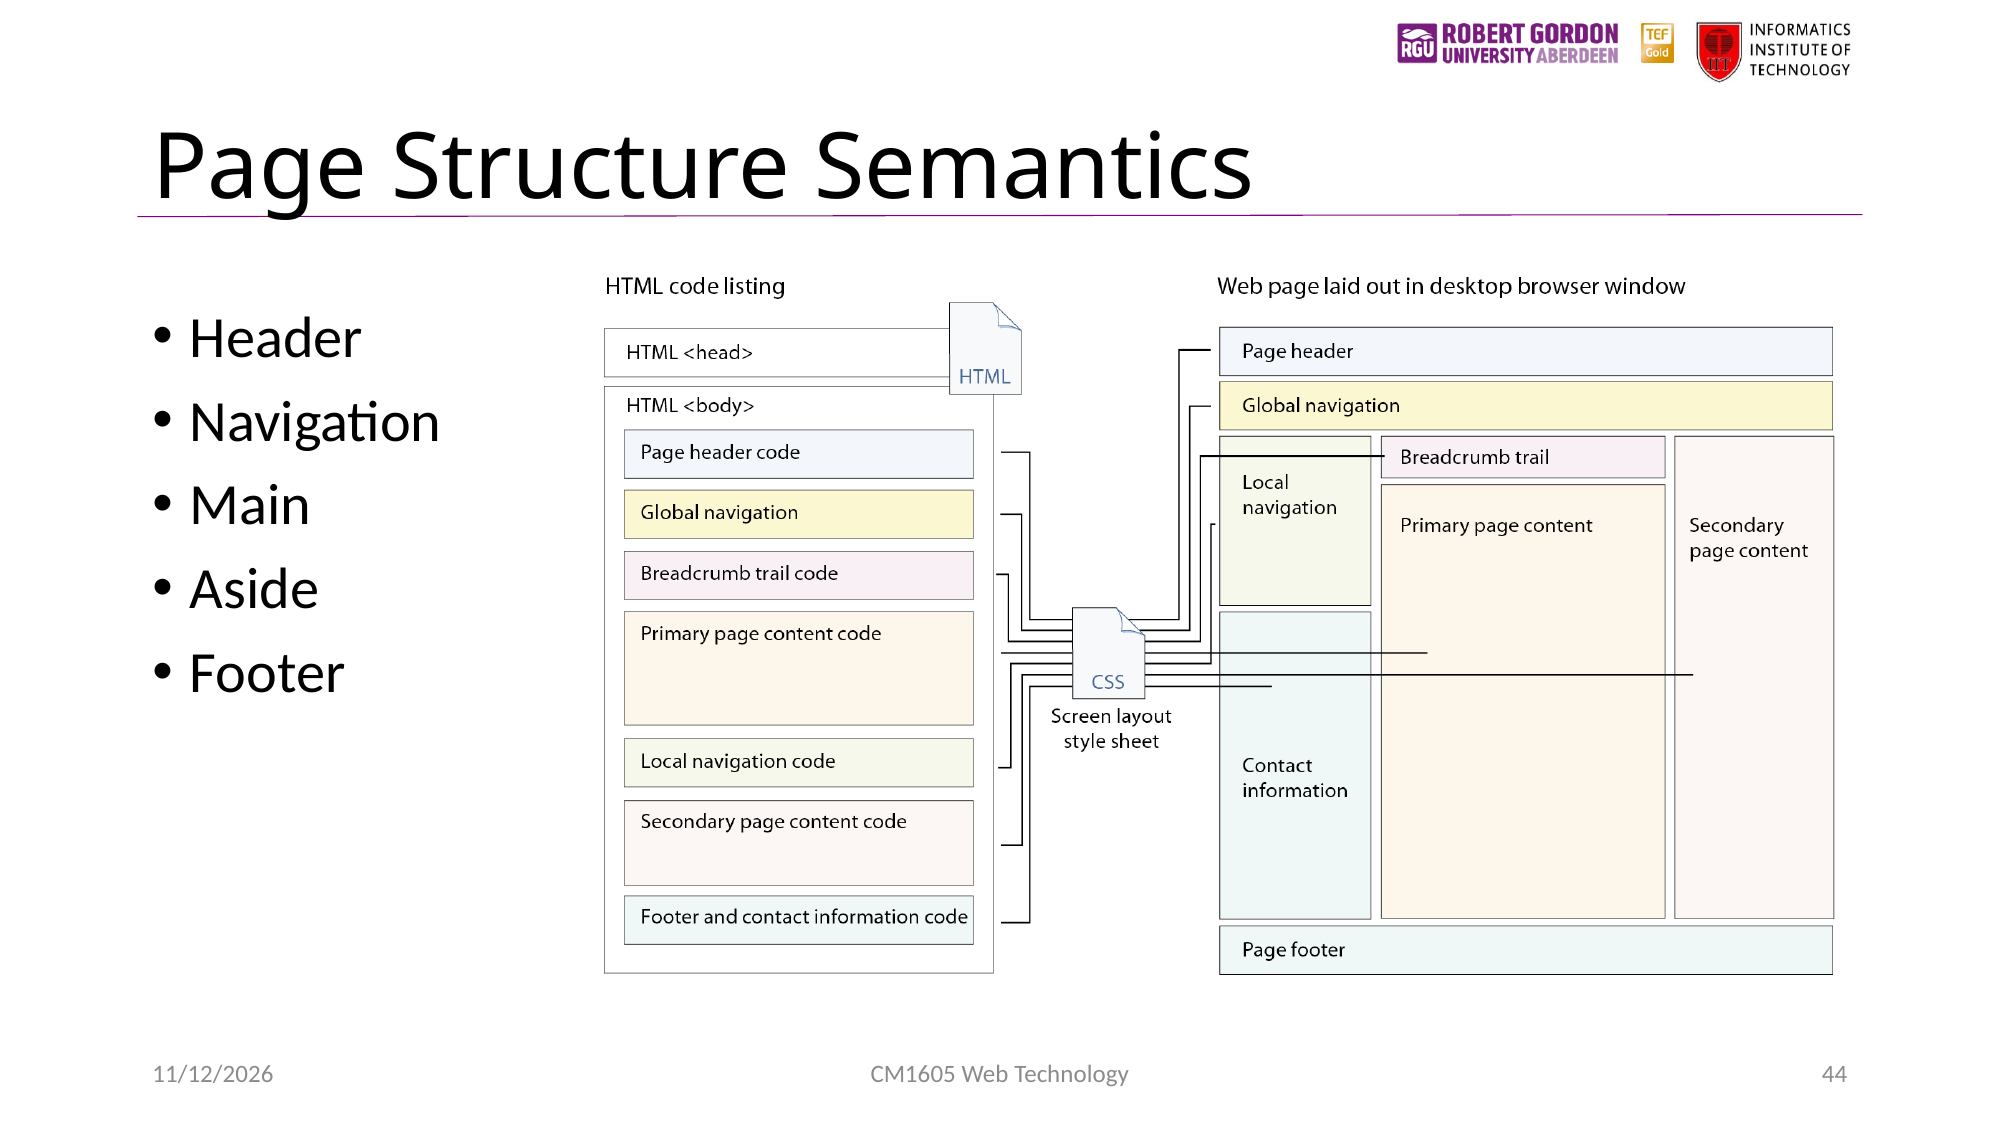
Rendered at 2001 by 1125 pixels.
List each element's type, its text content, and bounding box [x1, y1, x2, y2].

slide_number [137, 1042, 588, 1103]
footer CM1605 Web Technology [662, 1042, 1338, 1103]
list Header Navigation Main Aside Footer [137, 299, 1863, 1014]
slide_number 44 [1412, 1042, 1863, 1103]
picture [587, 269, 1850, 979]
picture [1388, 5, 1863, 59]
title Page Structure Semantics [137, 59, 1863, 278]
